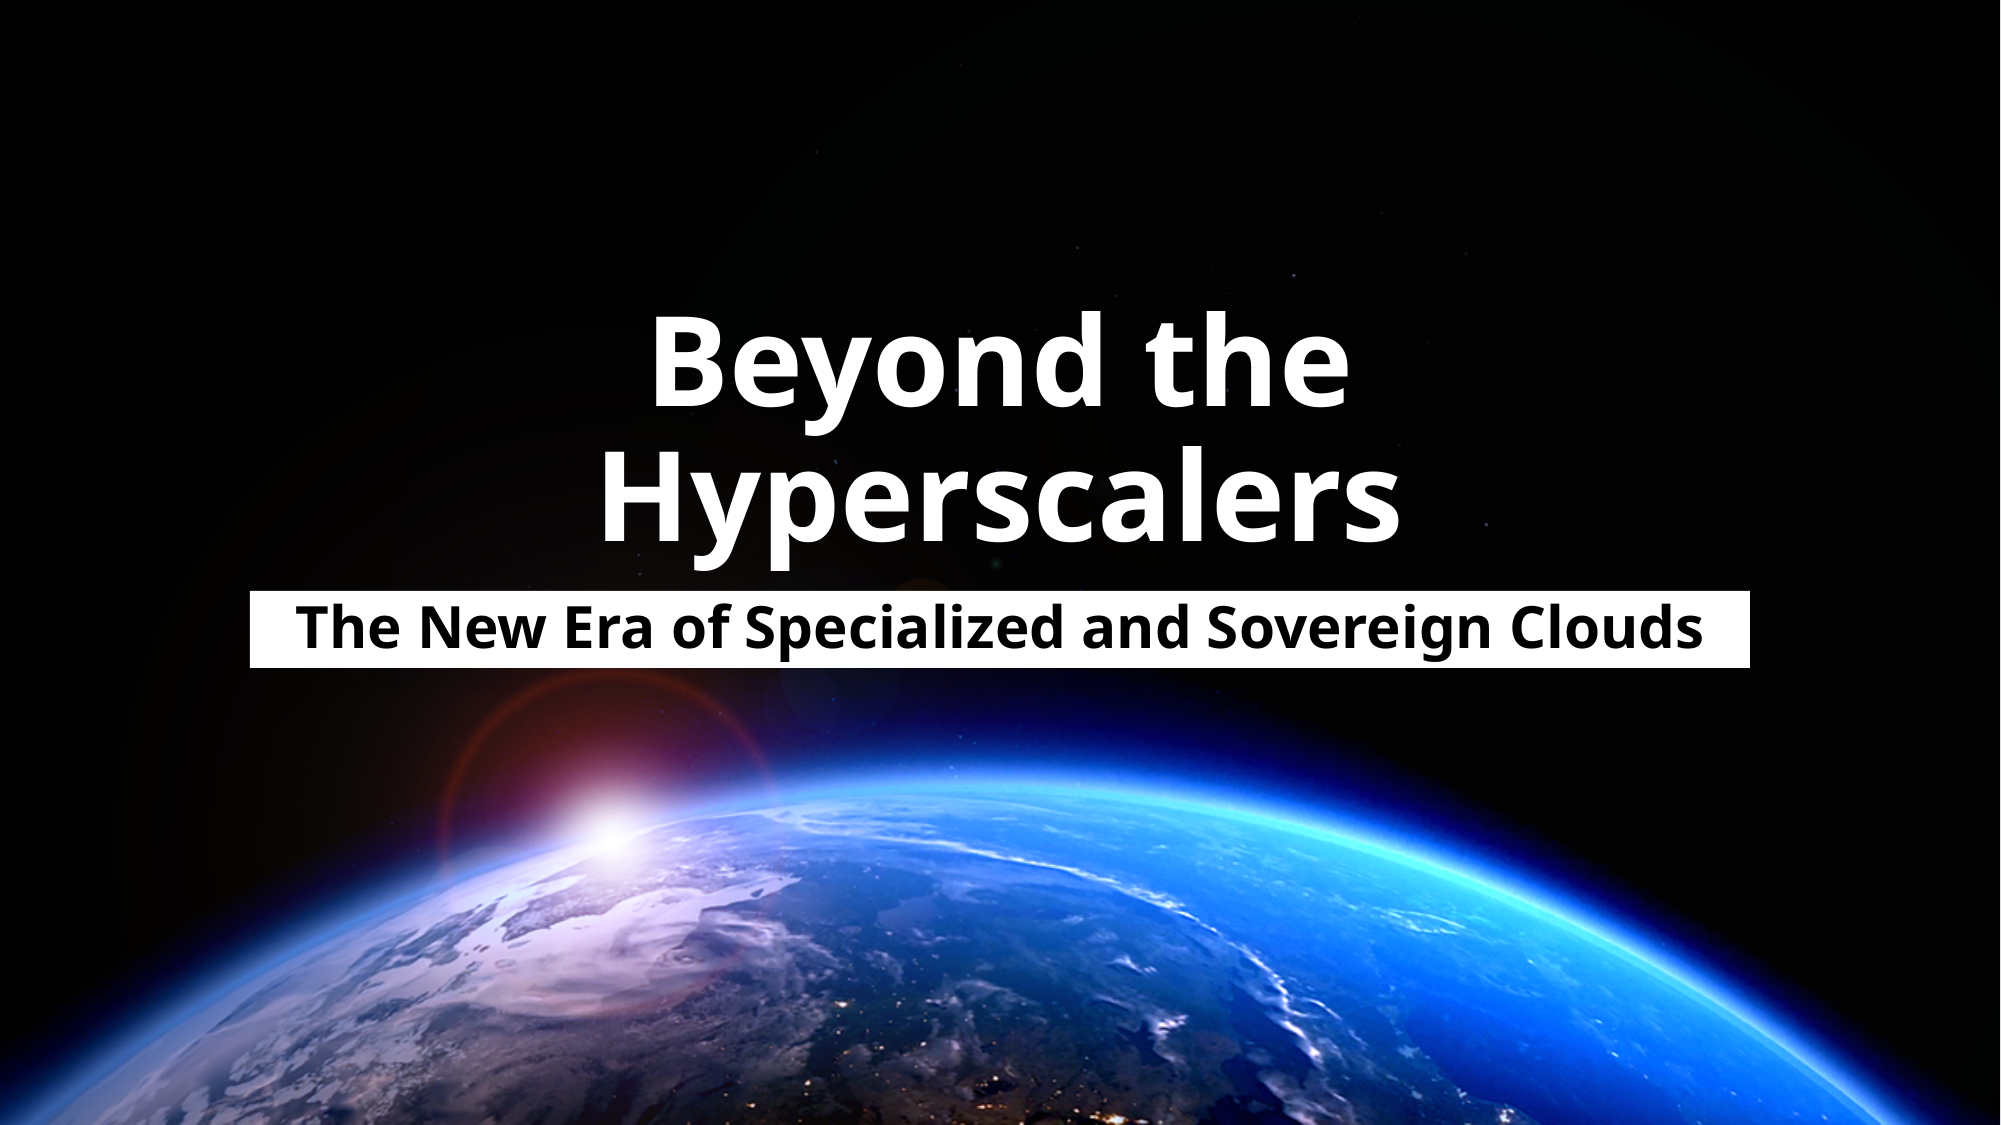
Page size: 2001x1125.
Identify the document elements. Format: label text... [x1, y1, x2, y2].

title Beyond the Hyperscalers [249, 417, 1750, 576]
subtitle The New Era of Specialized and Sovereign Clouds [249, 590, 1750, 668]
picture [0, 0, 2001, 1125]
